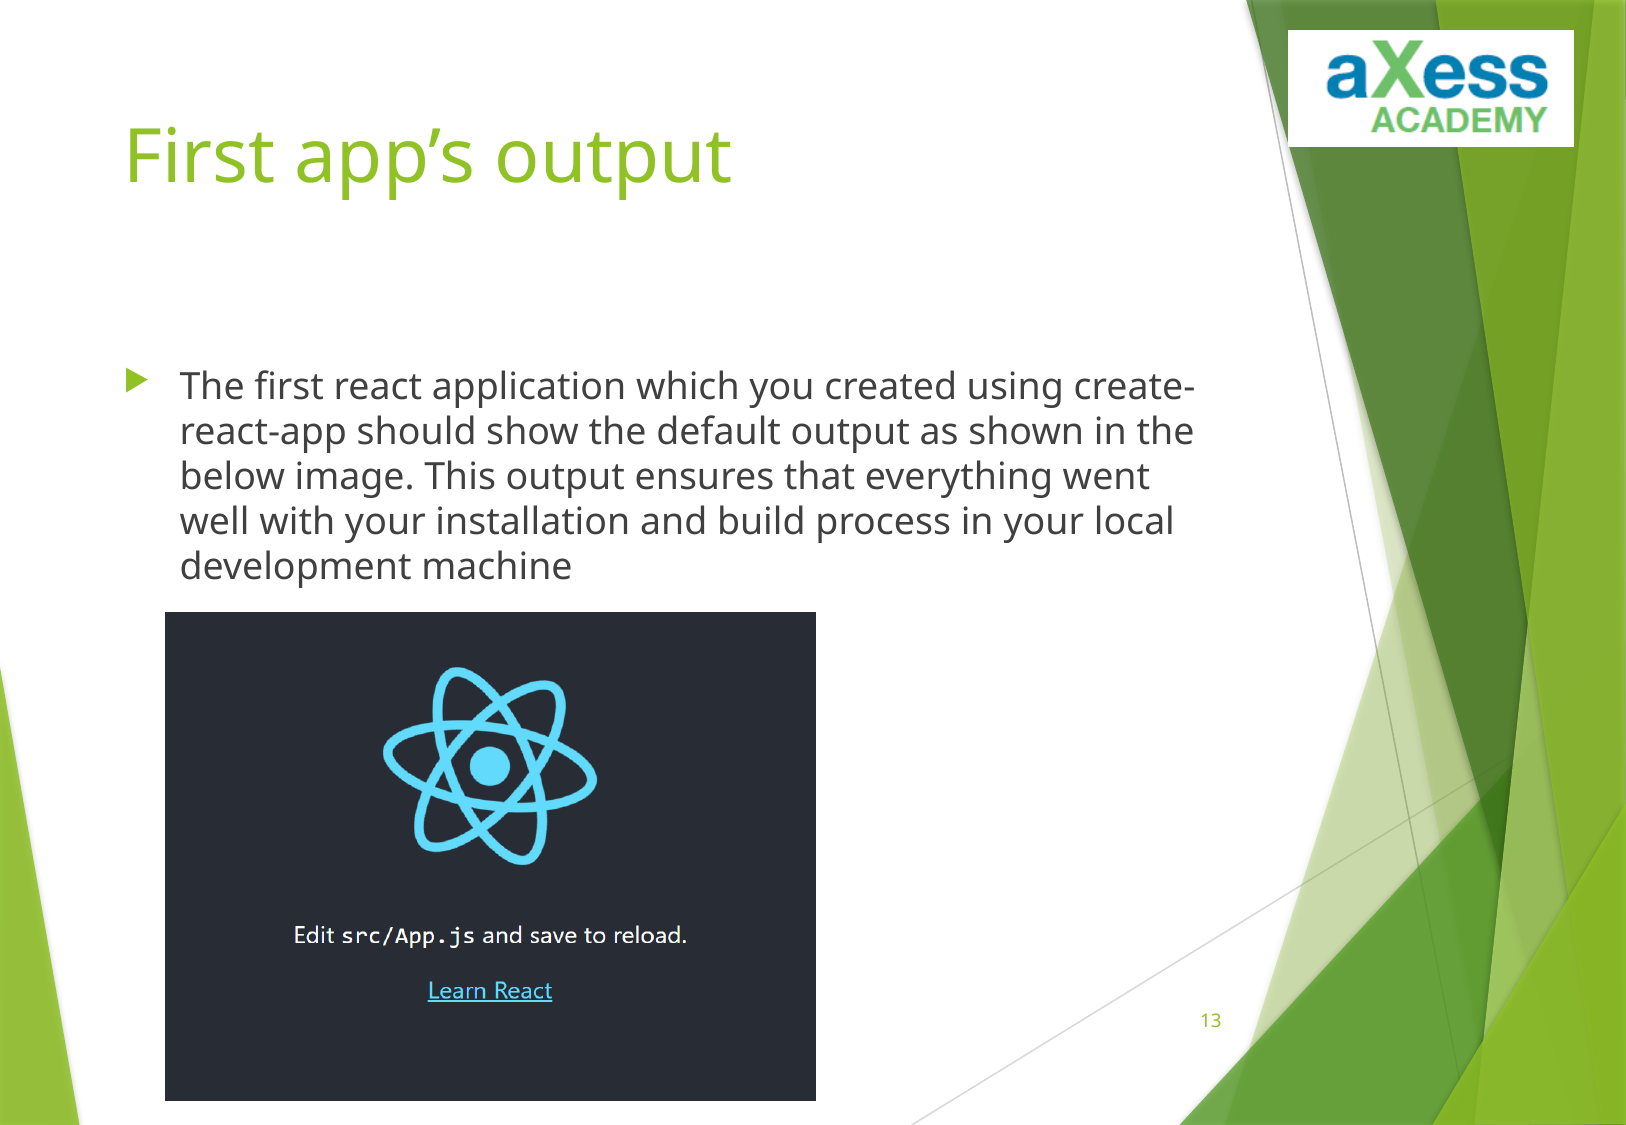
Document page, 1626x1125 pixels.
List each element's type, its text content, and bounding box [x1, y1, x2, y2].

picture [165, 611, 817, 1101]
picture [1288, 30, 1574, 147]
list The first react application which you created using create-react-app should show the default output as shown in the below image. This output ensures that everything went well with your installation and build process in your local development machine [108, 354, 1237, 992]
title First app’s output [108, 99, 1237, 317]
slide_number 12 [1145, 991, 1237, 1051]
